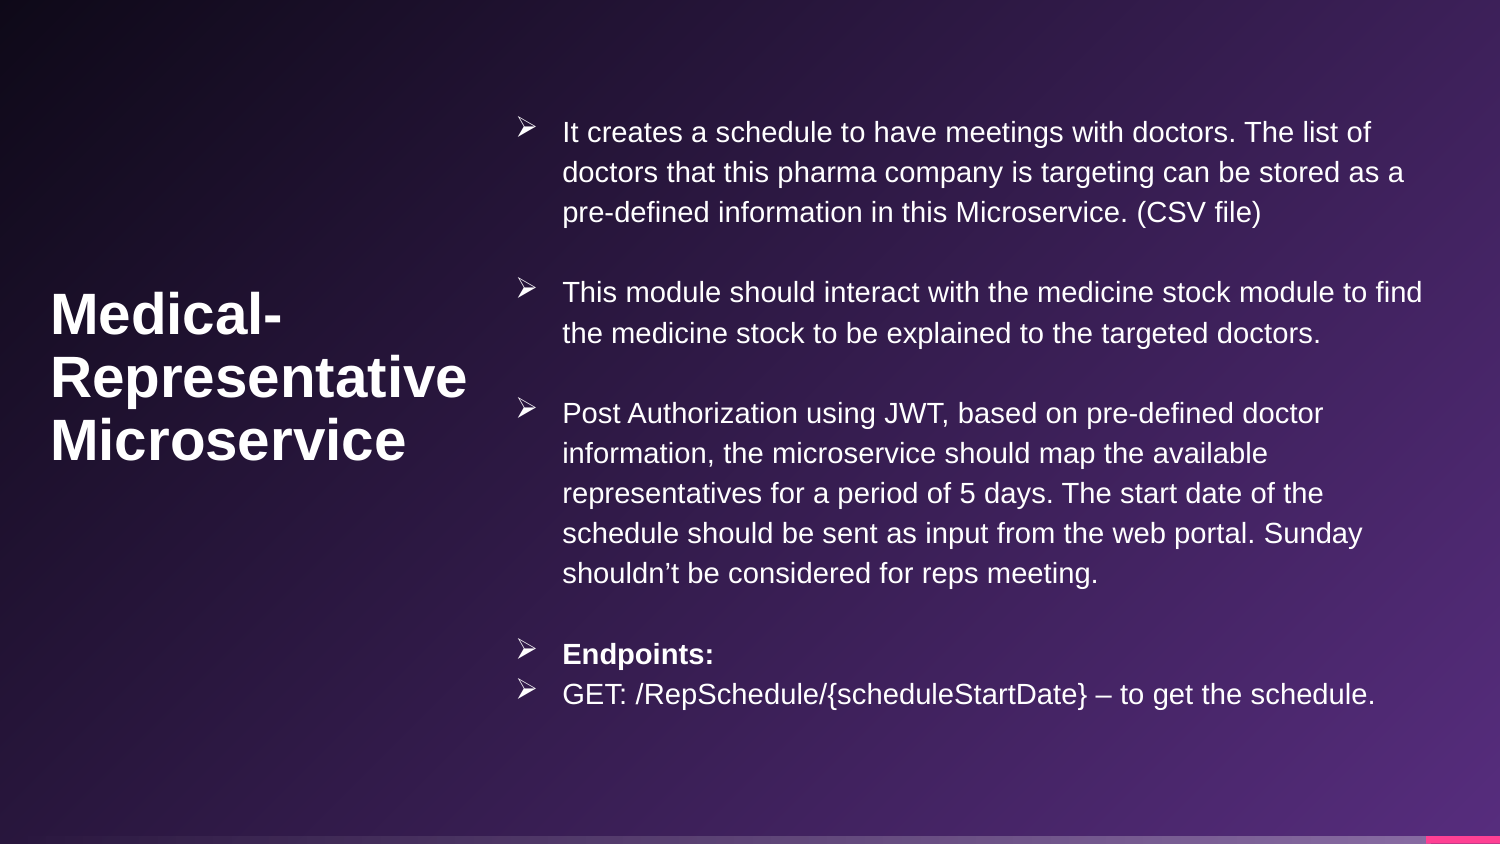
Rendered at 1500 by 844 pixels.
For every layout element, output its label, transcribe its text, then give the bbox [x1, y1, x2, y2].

text_box It creates a schedule to have meetings with doctors. The list of doctors that this pharma company is targeting can be stored as a pre-defined information in this Microservice. (CSV file) This module should interact with the medicine stock module to find the medicine stock to be explained to the targeted doctors. Post Authorization using JWT, based on pre-defined doctor information, the microservice should map the available representatives for a period of 5 days. The start date of the schedule should be sent as input from the web portal. Sunday shouldn’t be considered for reps meeting. Endpoints: GET: /RepSchedule/{scheduleStartDate} – to get the schedule. [500, 100, 1452, 844]
title Medical-Representative Microservice [50, 241, 500, 473]
